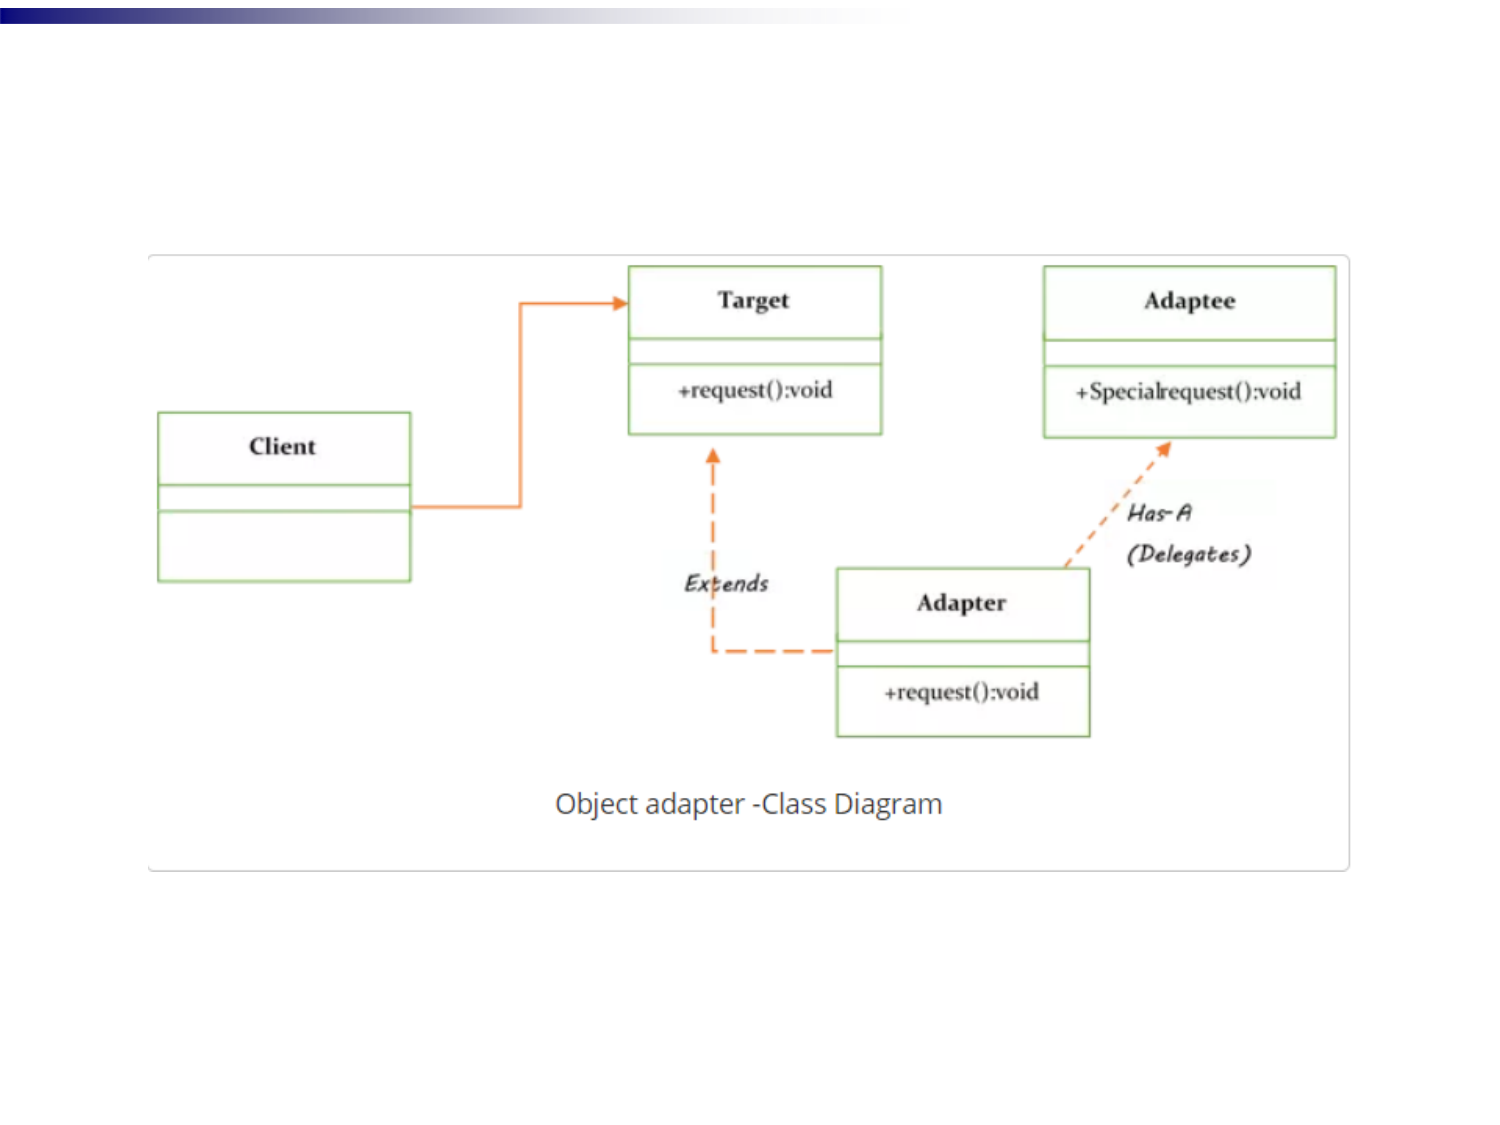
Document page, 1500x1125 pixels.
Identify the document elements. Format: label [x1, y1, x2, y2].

picture [148, 253, 1352, 872]
text_box [0, 8, 923, 24]
